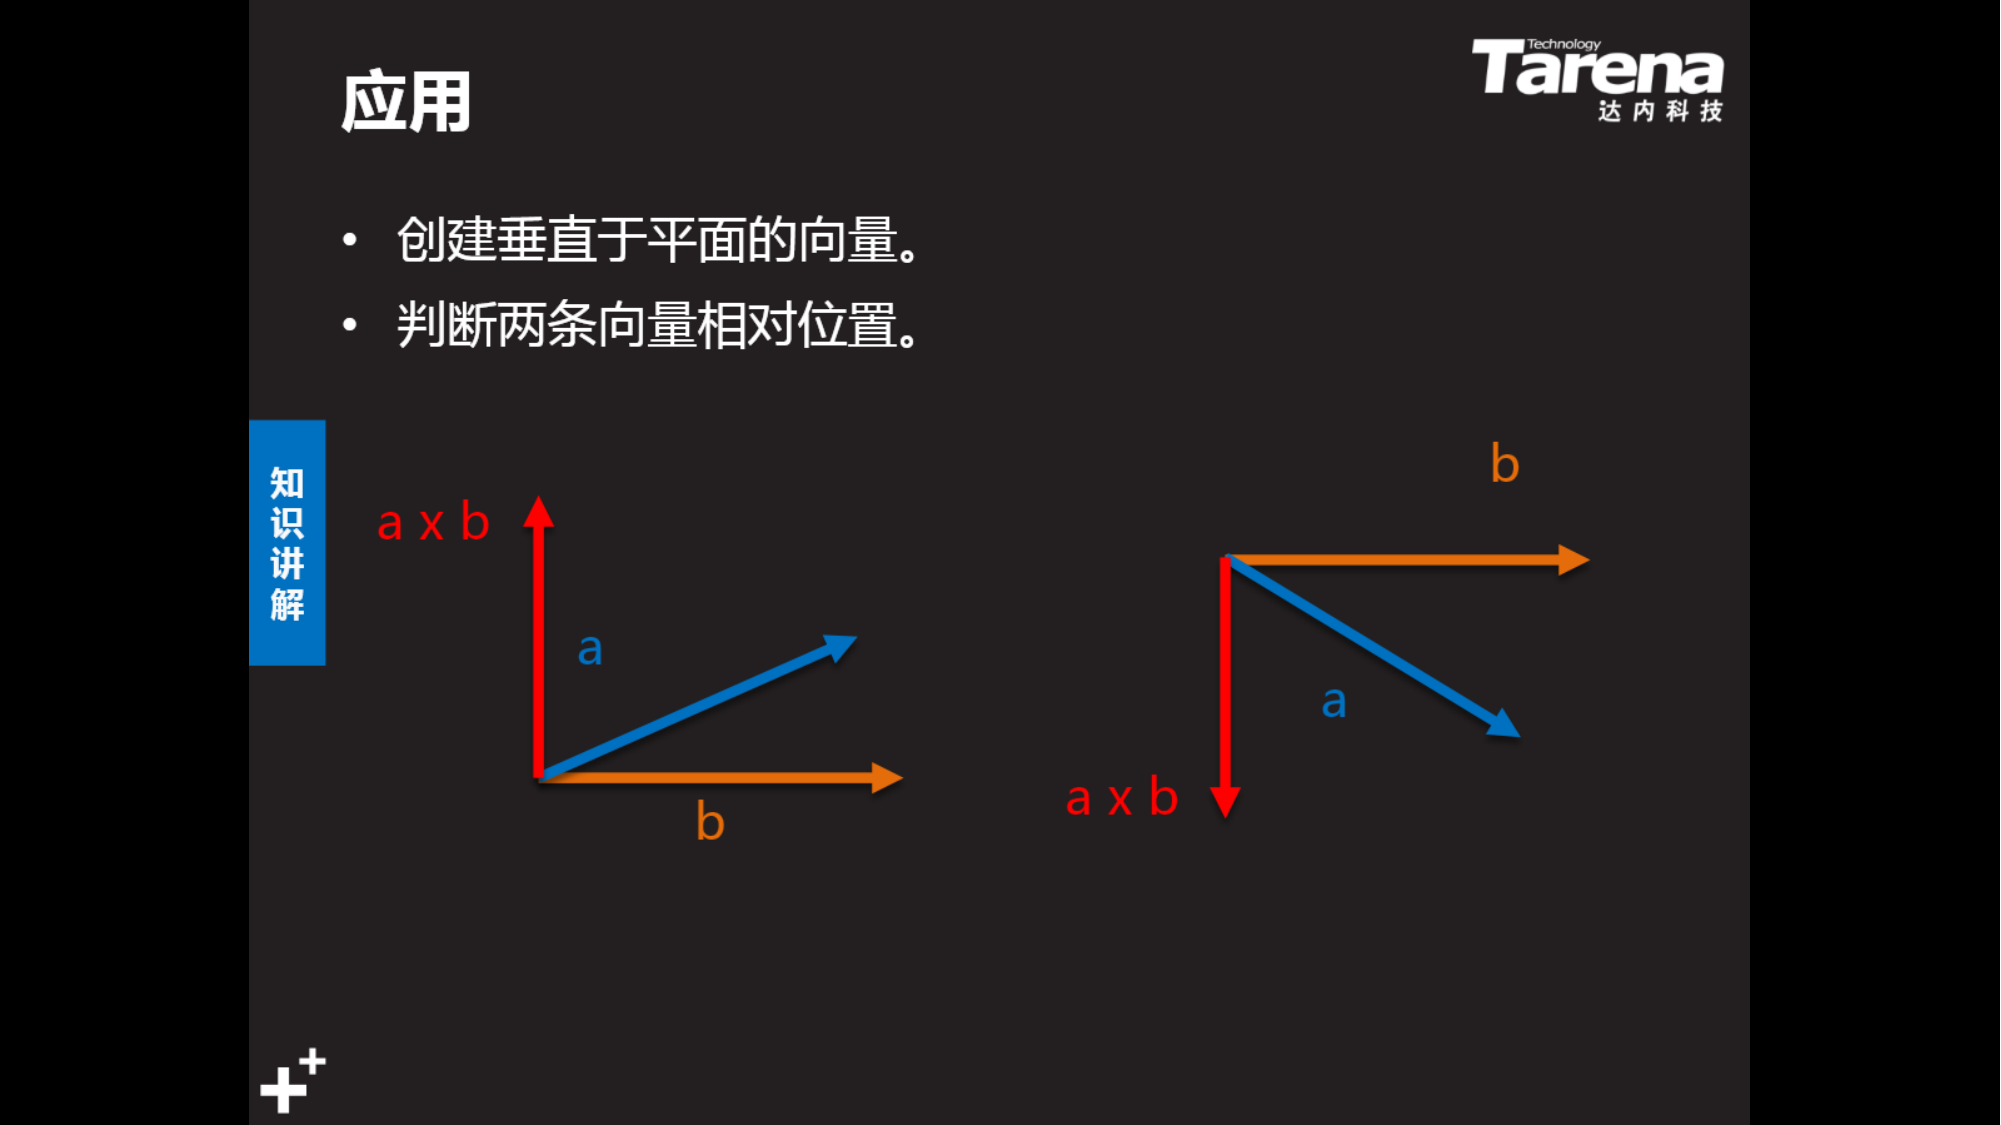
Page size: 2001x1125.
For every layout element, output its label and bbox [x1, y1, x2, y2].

picture [249, 0, 1750, 1125]
